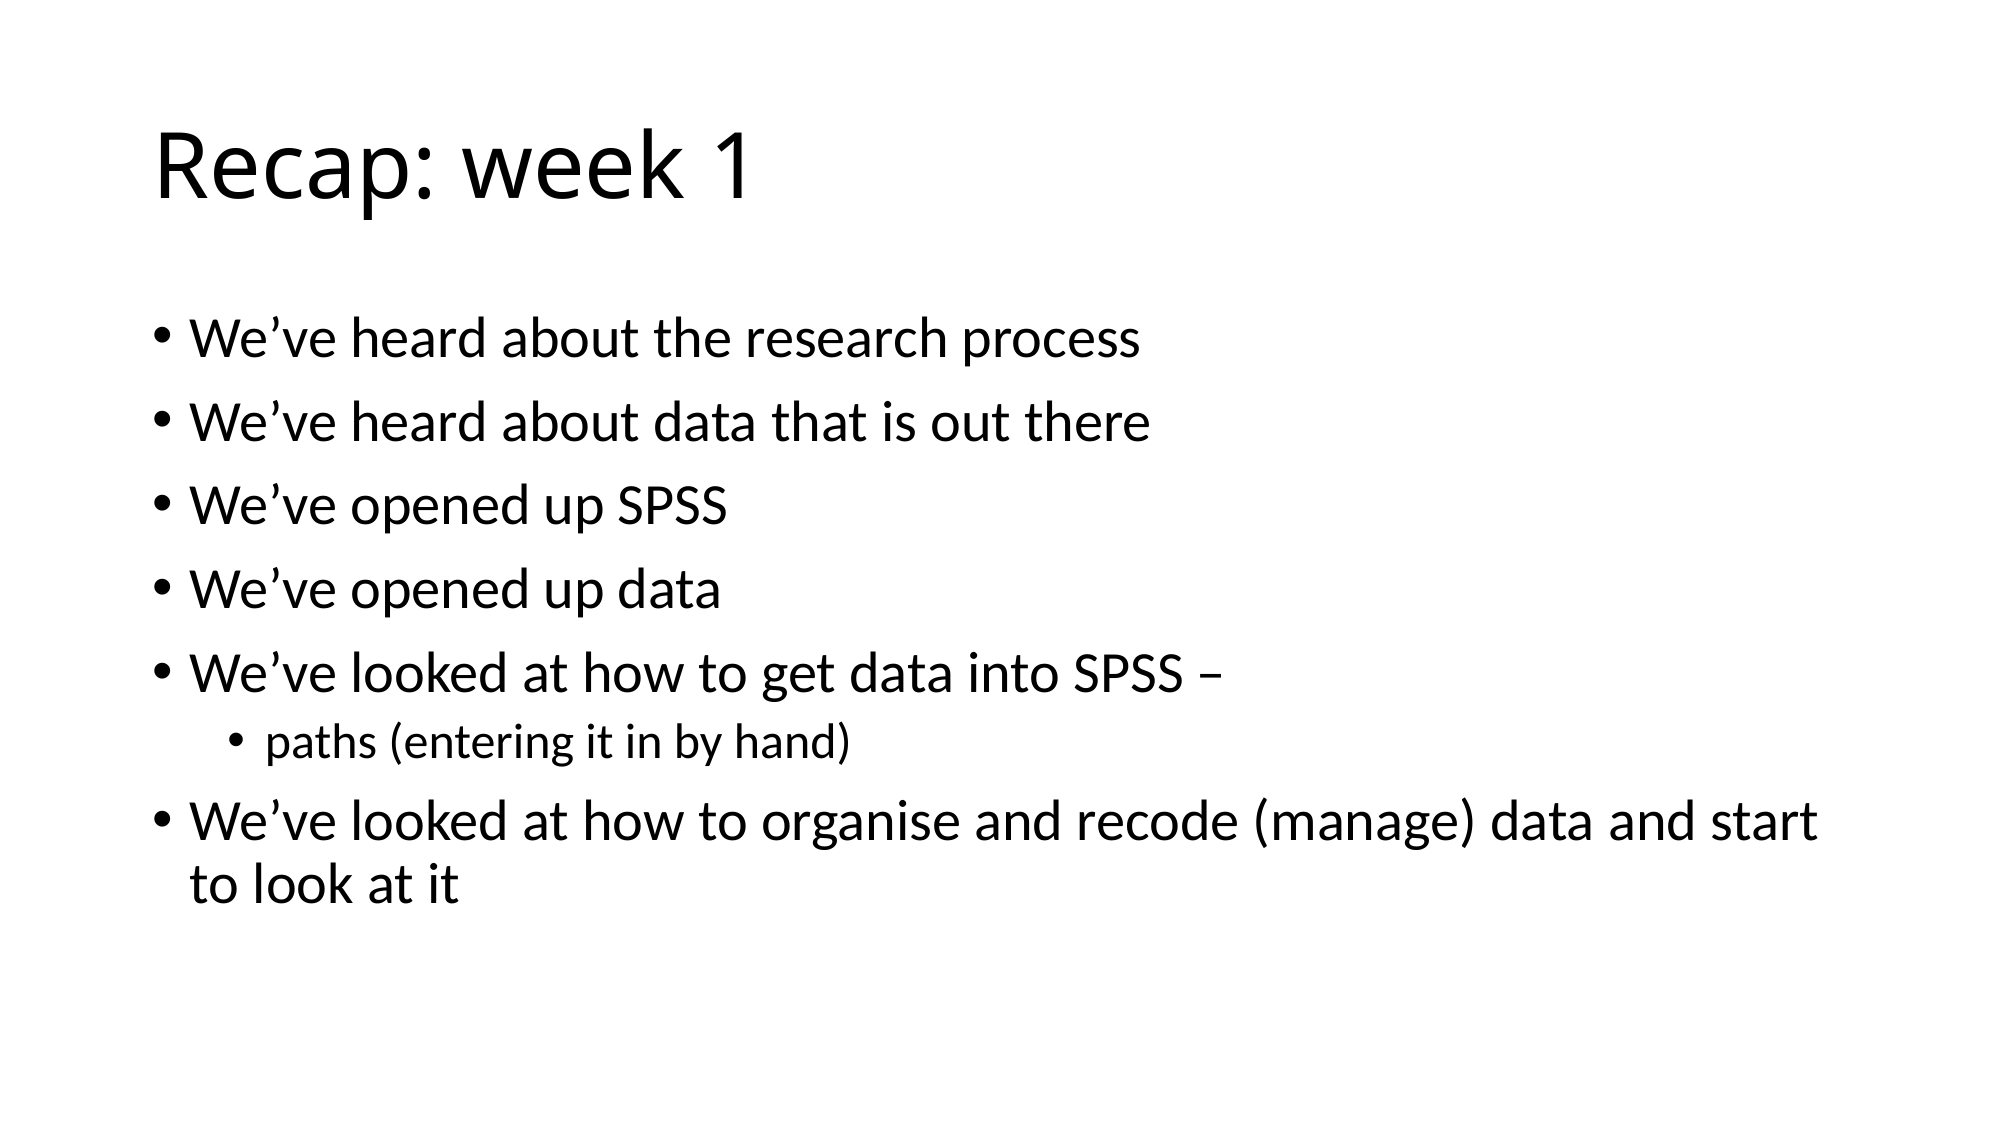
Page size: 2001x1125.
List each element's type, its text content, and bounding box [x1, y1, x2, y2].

title Recap: week 1 [137, 59, 1863, 278]
list We’ve heard about the research process We’ve heard about data that is out there We’ve opened up SPSS We’ve opened up data We’ve looked at how to get data into SPSS – paths (entering it in by hand) We’ve looked at how to organise and recode (manage) data and start to look at it [137, 299, 1863, 1014]
